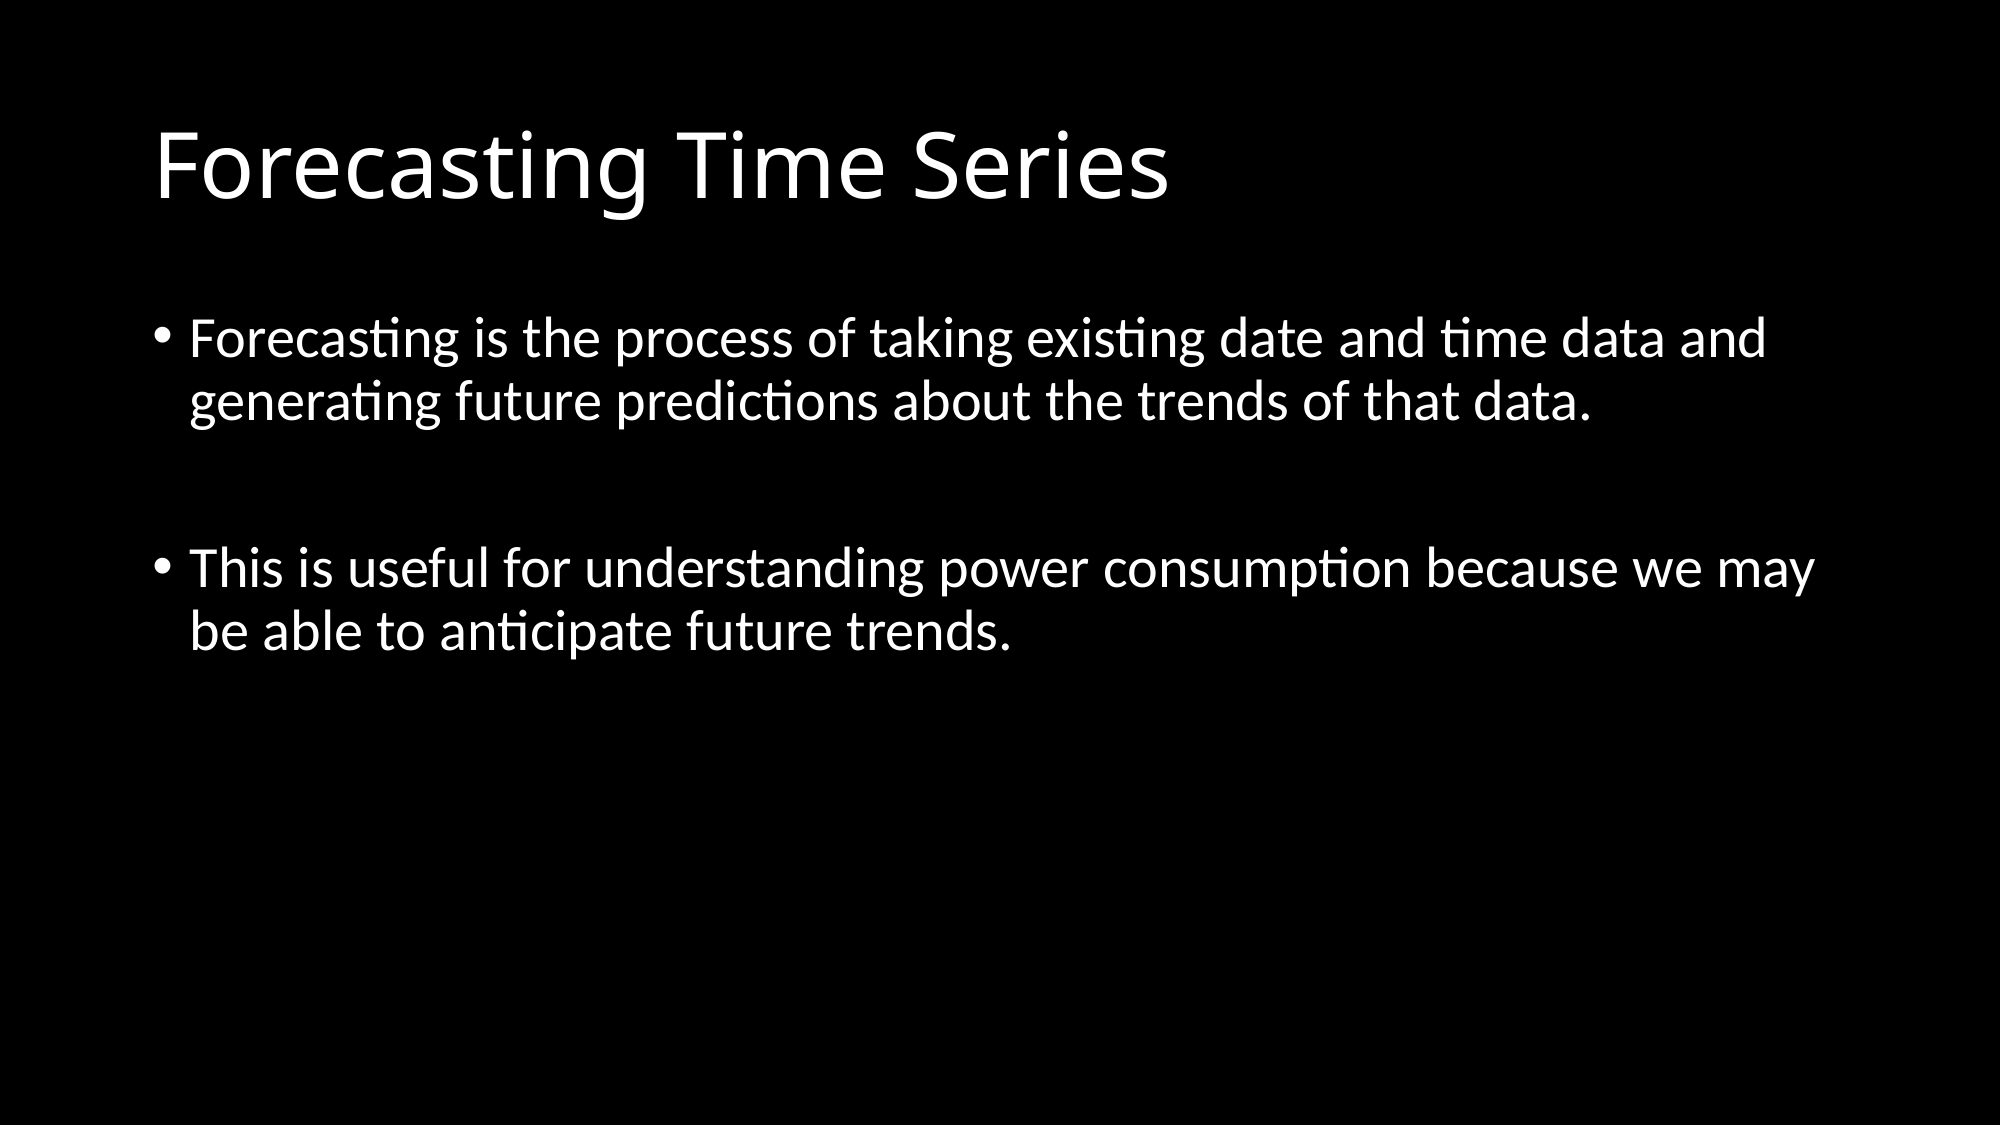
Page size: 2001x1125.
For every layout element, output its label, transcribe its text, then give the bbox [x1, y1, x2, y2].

title Forecasting Time Series [137, 59, 1863, 278]
list Forecasting is the process of taking existing date and time data and generating future predictions about the trends of that data. This is useful for understanding power consumption because we may be able to anticipate future trends. [137, 299, 1863, 1014]
